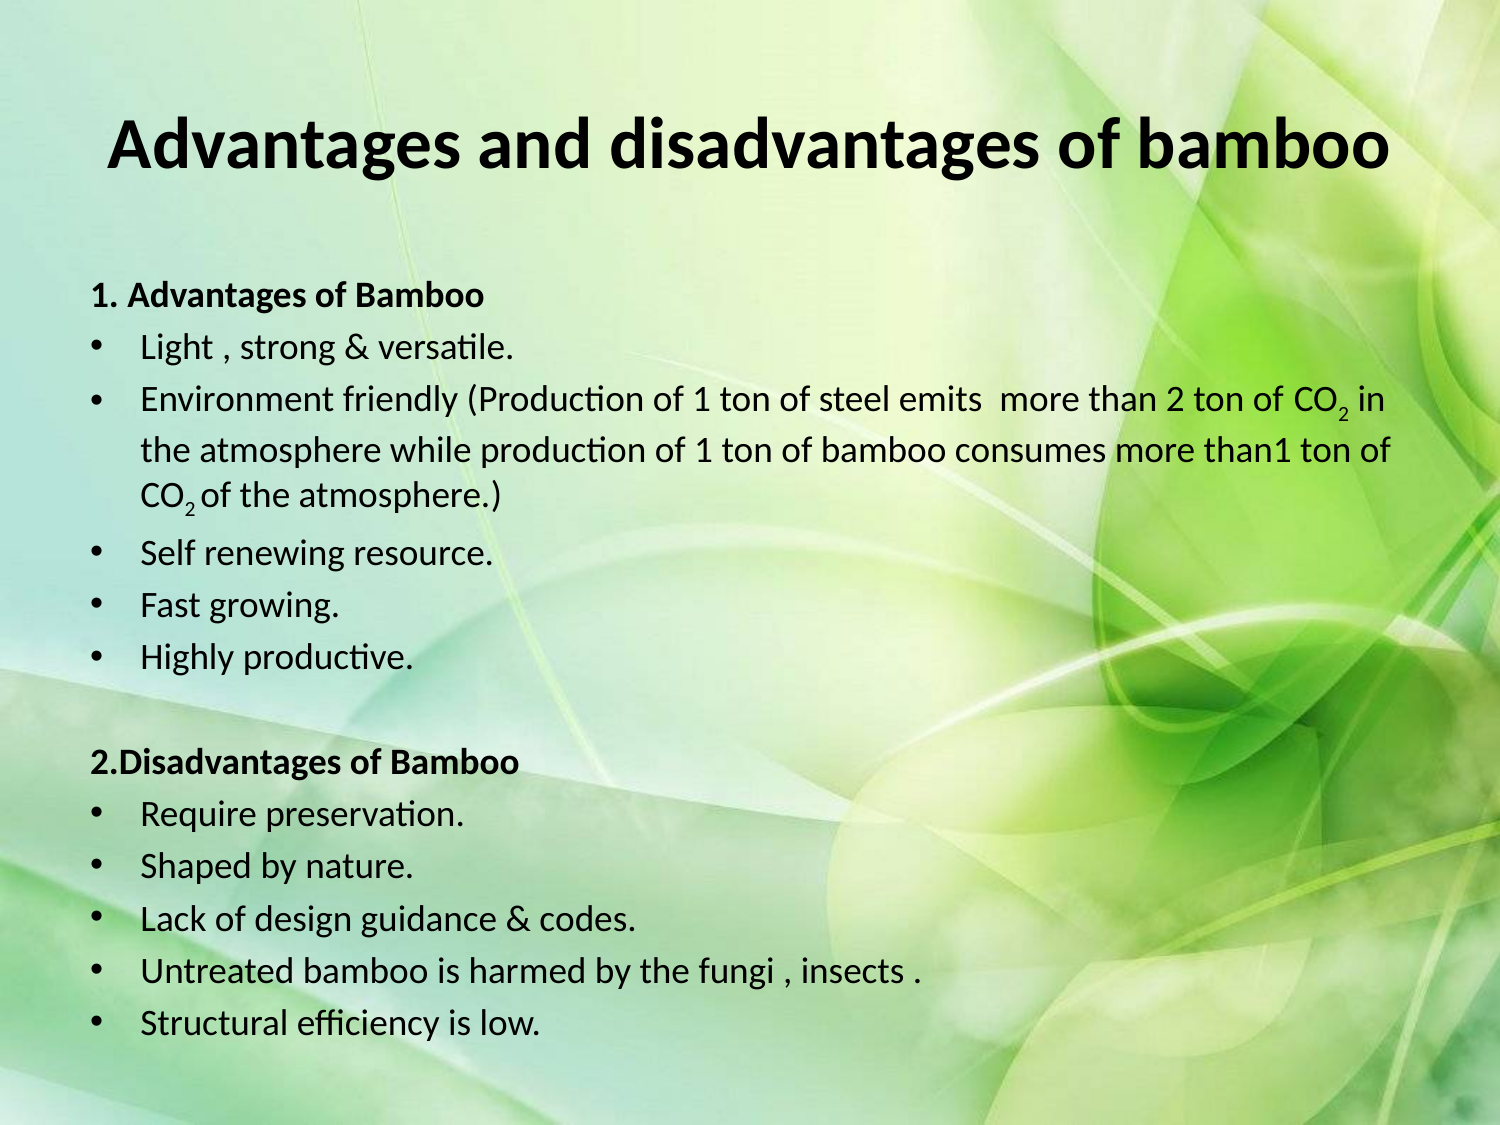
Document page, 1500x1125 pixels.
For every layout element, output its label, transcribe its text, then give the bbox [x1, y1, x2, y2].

picture [0, 0, 1500, 1125]
title Advantages and disadvantages of bamboo [75, 45, 1425, 233]
list 1. Advantages of Bamboo Light , strong & versatile. Environment friendly (Production of 1 ton of steel emits more than 2 ton of CO2 in the atmosphere while production of 1 ton of bamboo consumes more than1 ton of CO2 of the atmosphere.) Self renewing resource. Fast growing. Highly productive. 2.Disadvantages of Bamboo Require preservation. Shaped by nature. Lack of design guidance & codes. Untreated bamboo is harmed by the fungi , insects . Structural efficiency is low. [75, 262, 1425, 1063]
